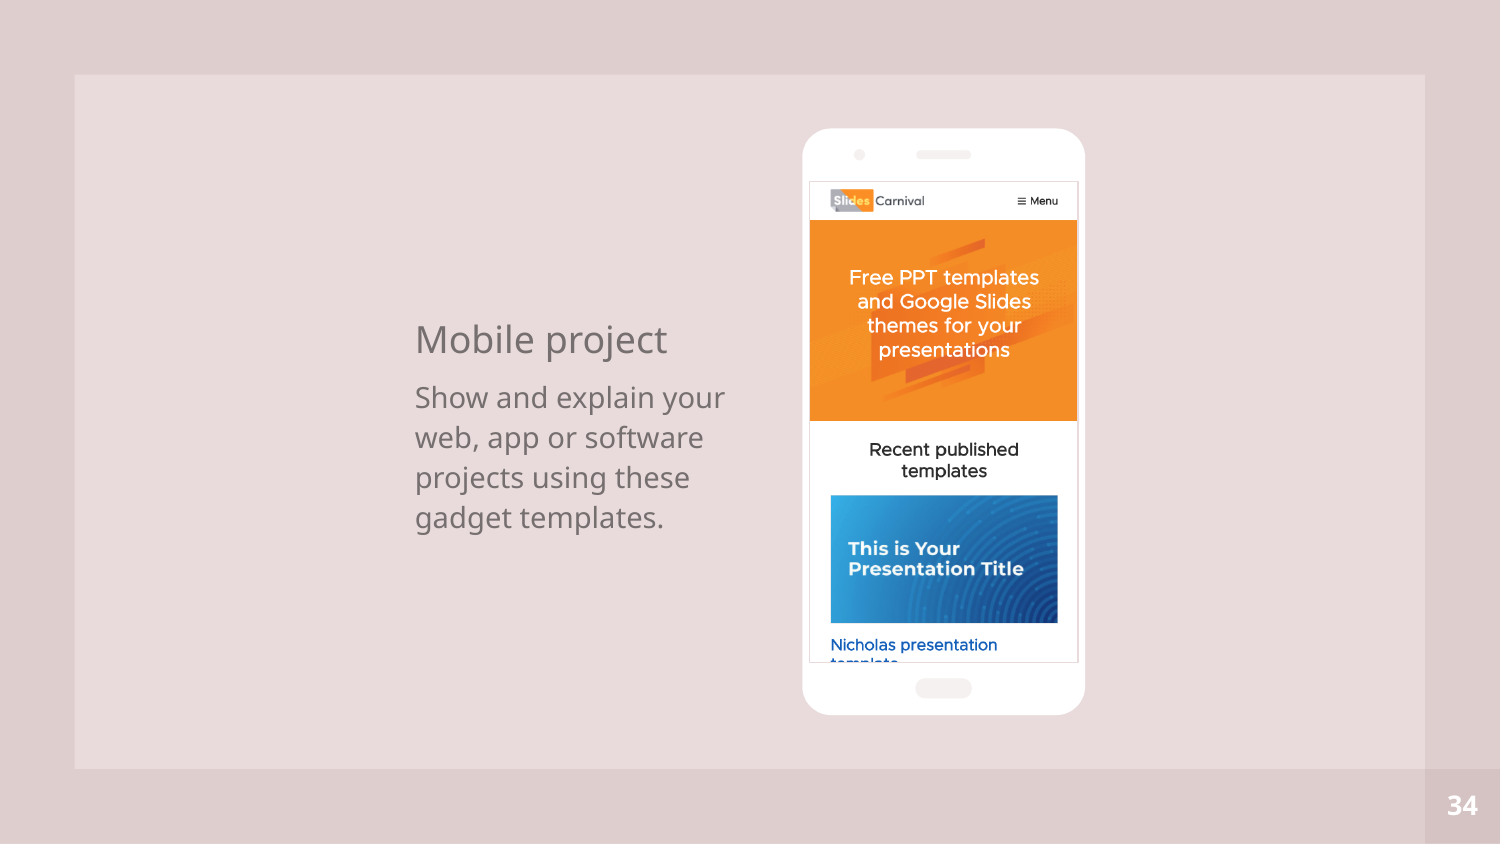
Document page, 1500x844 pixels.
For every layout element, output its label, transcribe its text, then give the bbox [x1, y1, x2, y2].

list Mobile project Show and explain your web, app or software projects using these gadget templates. [414, 75, 744, 769]
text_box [802, 128, 1086, 716]
picture [809, 181, 1078, 662]
slide_number ‹#› [1425, 769, 1500, 844]
